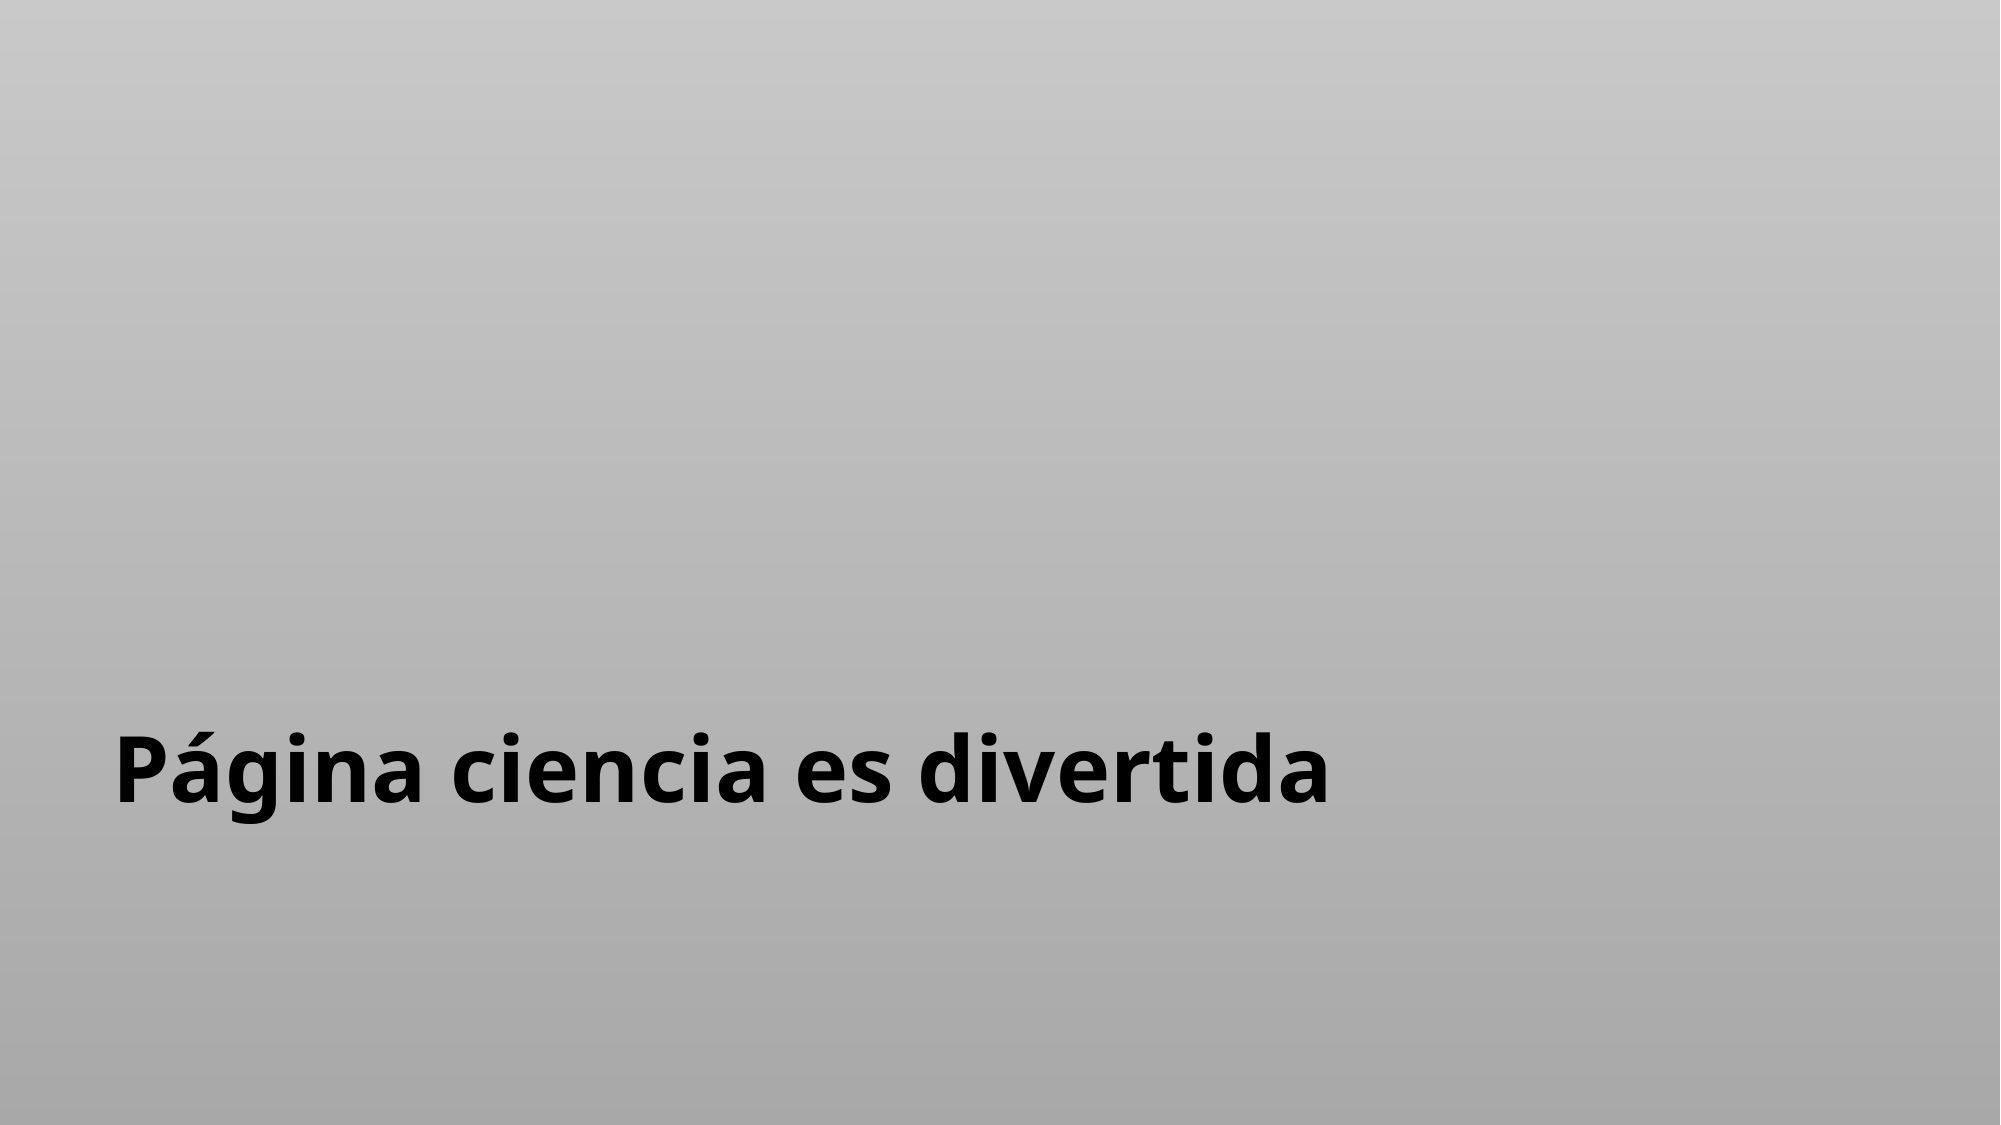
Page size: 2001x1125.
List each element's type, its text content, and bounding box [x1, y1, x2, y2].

text_box Página ciencia es divertida [97, 716, 1674, 957]
